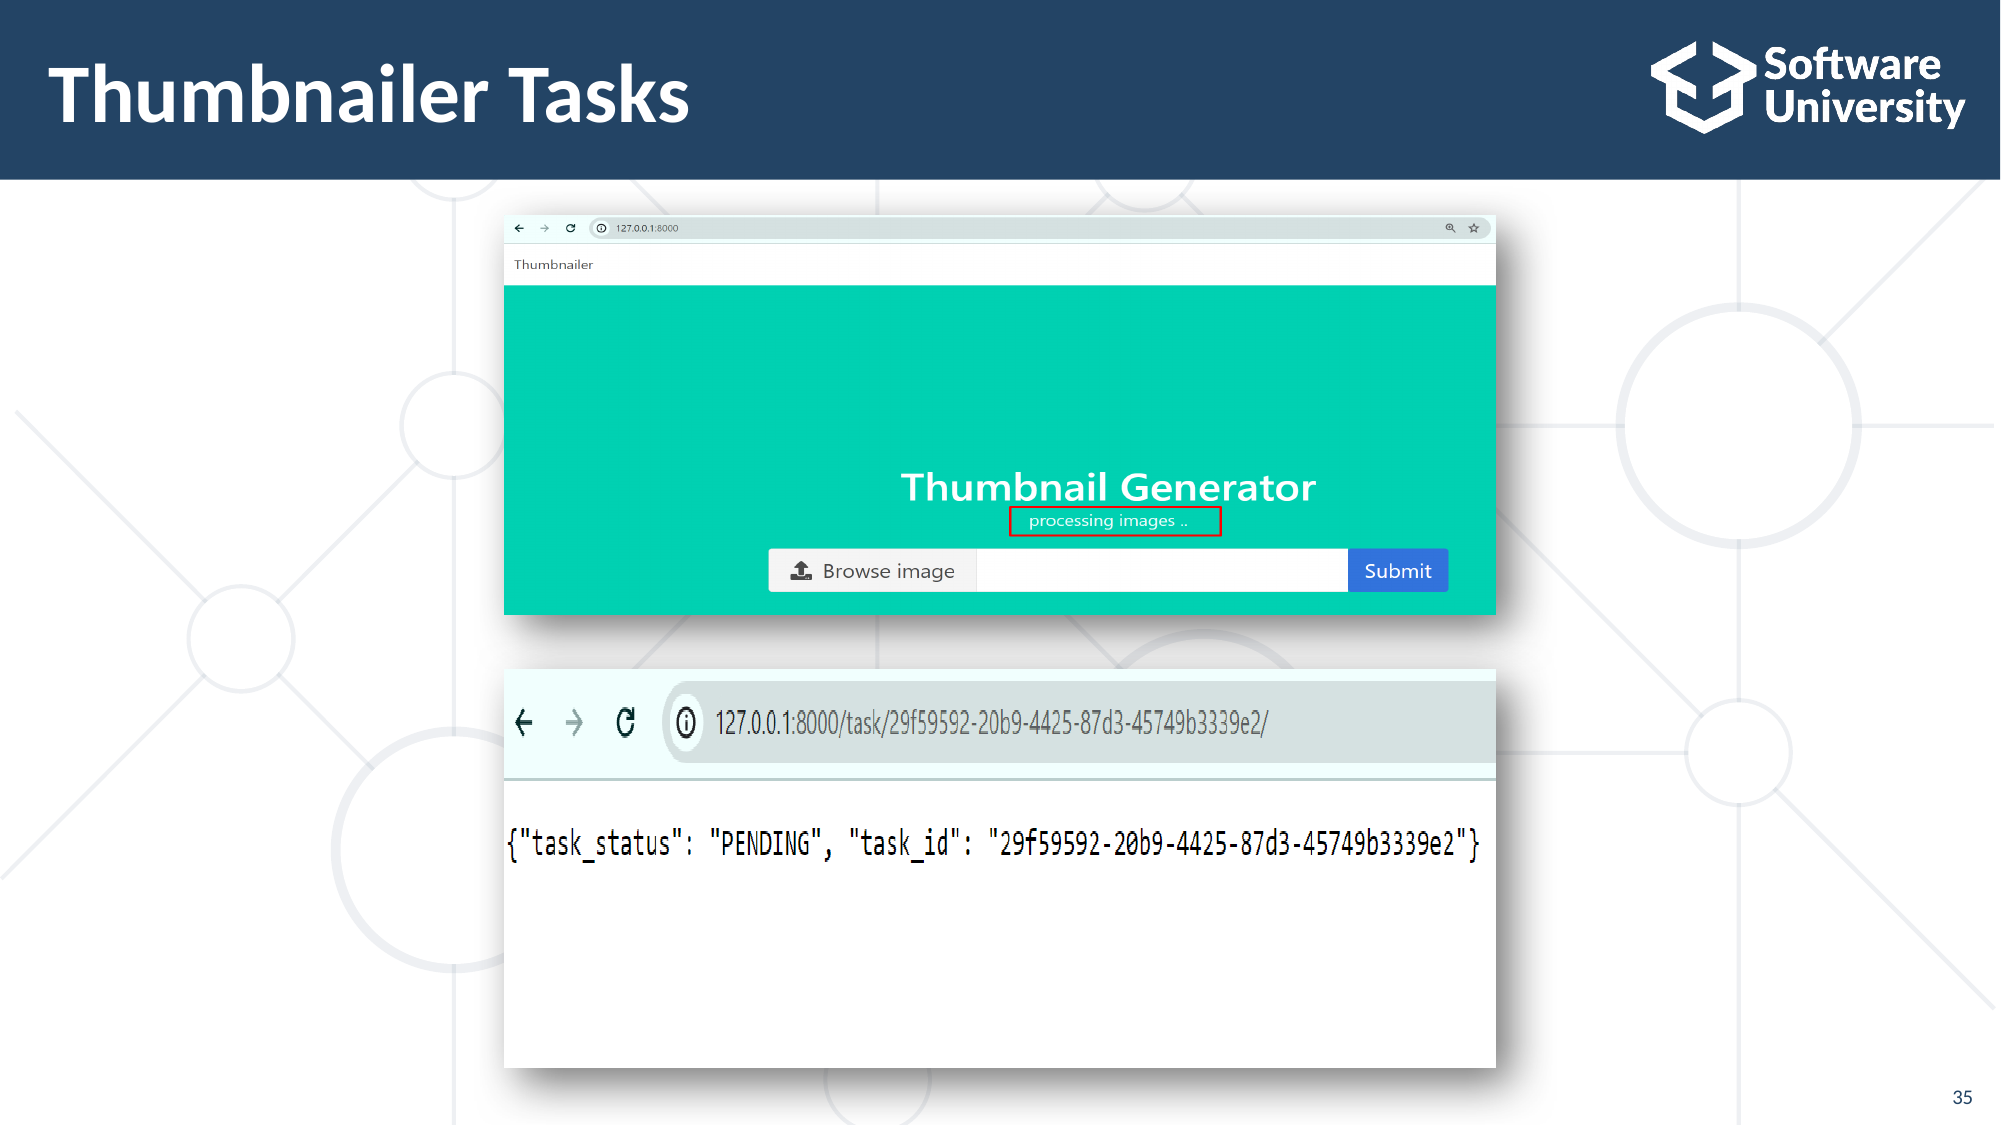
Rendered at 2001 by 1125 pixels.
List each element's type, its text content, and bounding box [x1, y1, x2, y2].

picture [503, 669, 1497, 1069]
slide_number 35 [1927, 1067, 1989, 1117]
title Thumbnailer Tasks [31, 16, 1625, 162]
picture [1651, 41, 1966, 134]
picture [503, 215, 1497, 615]
